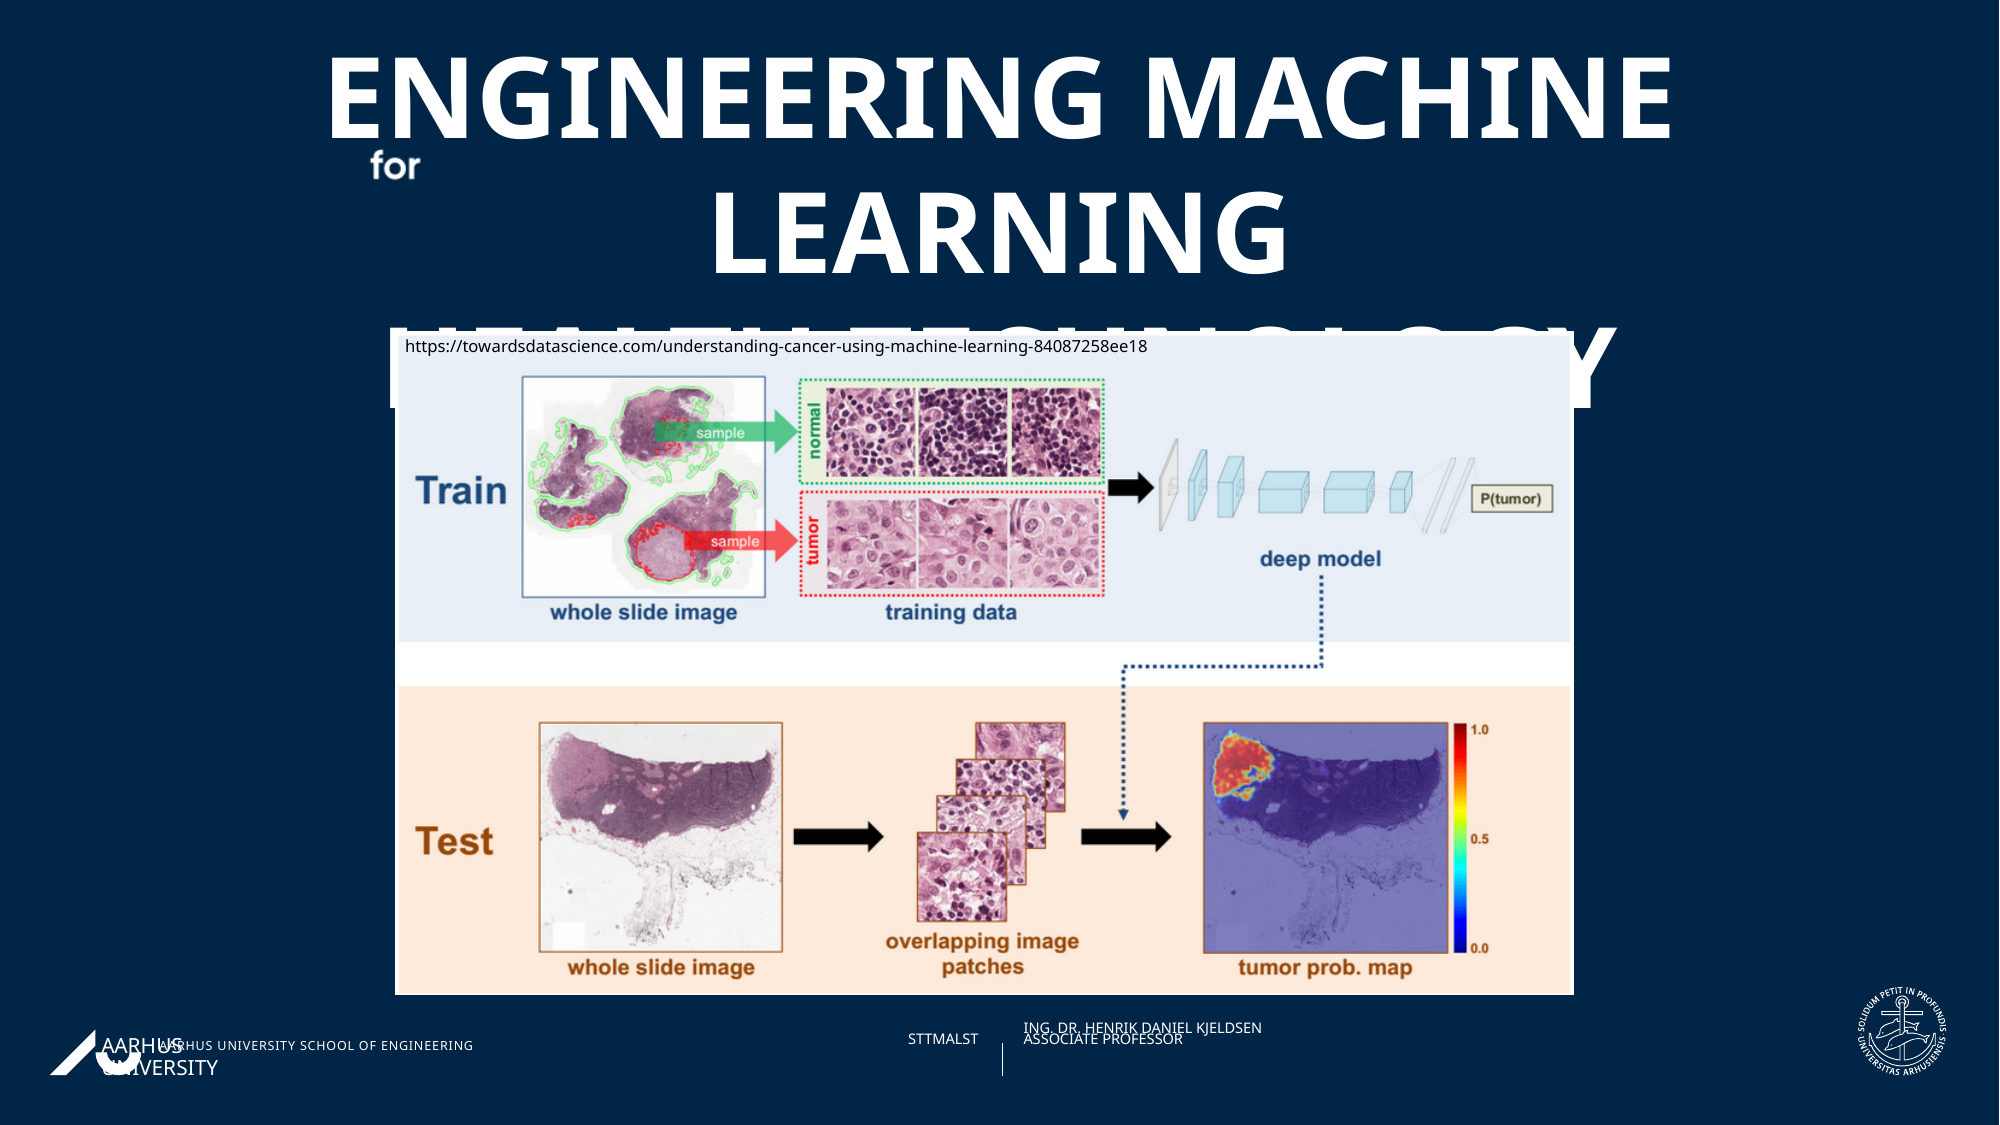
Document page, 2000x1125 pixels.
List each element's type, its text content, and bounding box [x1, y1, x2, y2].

text_box https://towardsdatascience.com/understanding-cancer-using-machine-learning-84087258ee18 [390, 328, 1390, 335]
picture [395, 331, 1574, 995]
text_box ENGINEERING MACHINE LEARNING HEALTH TECHNOLOGY [78, 19, 1922, 439]
picture [360, 139, 432, 187]
